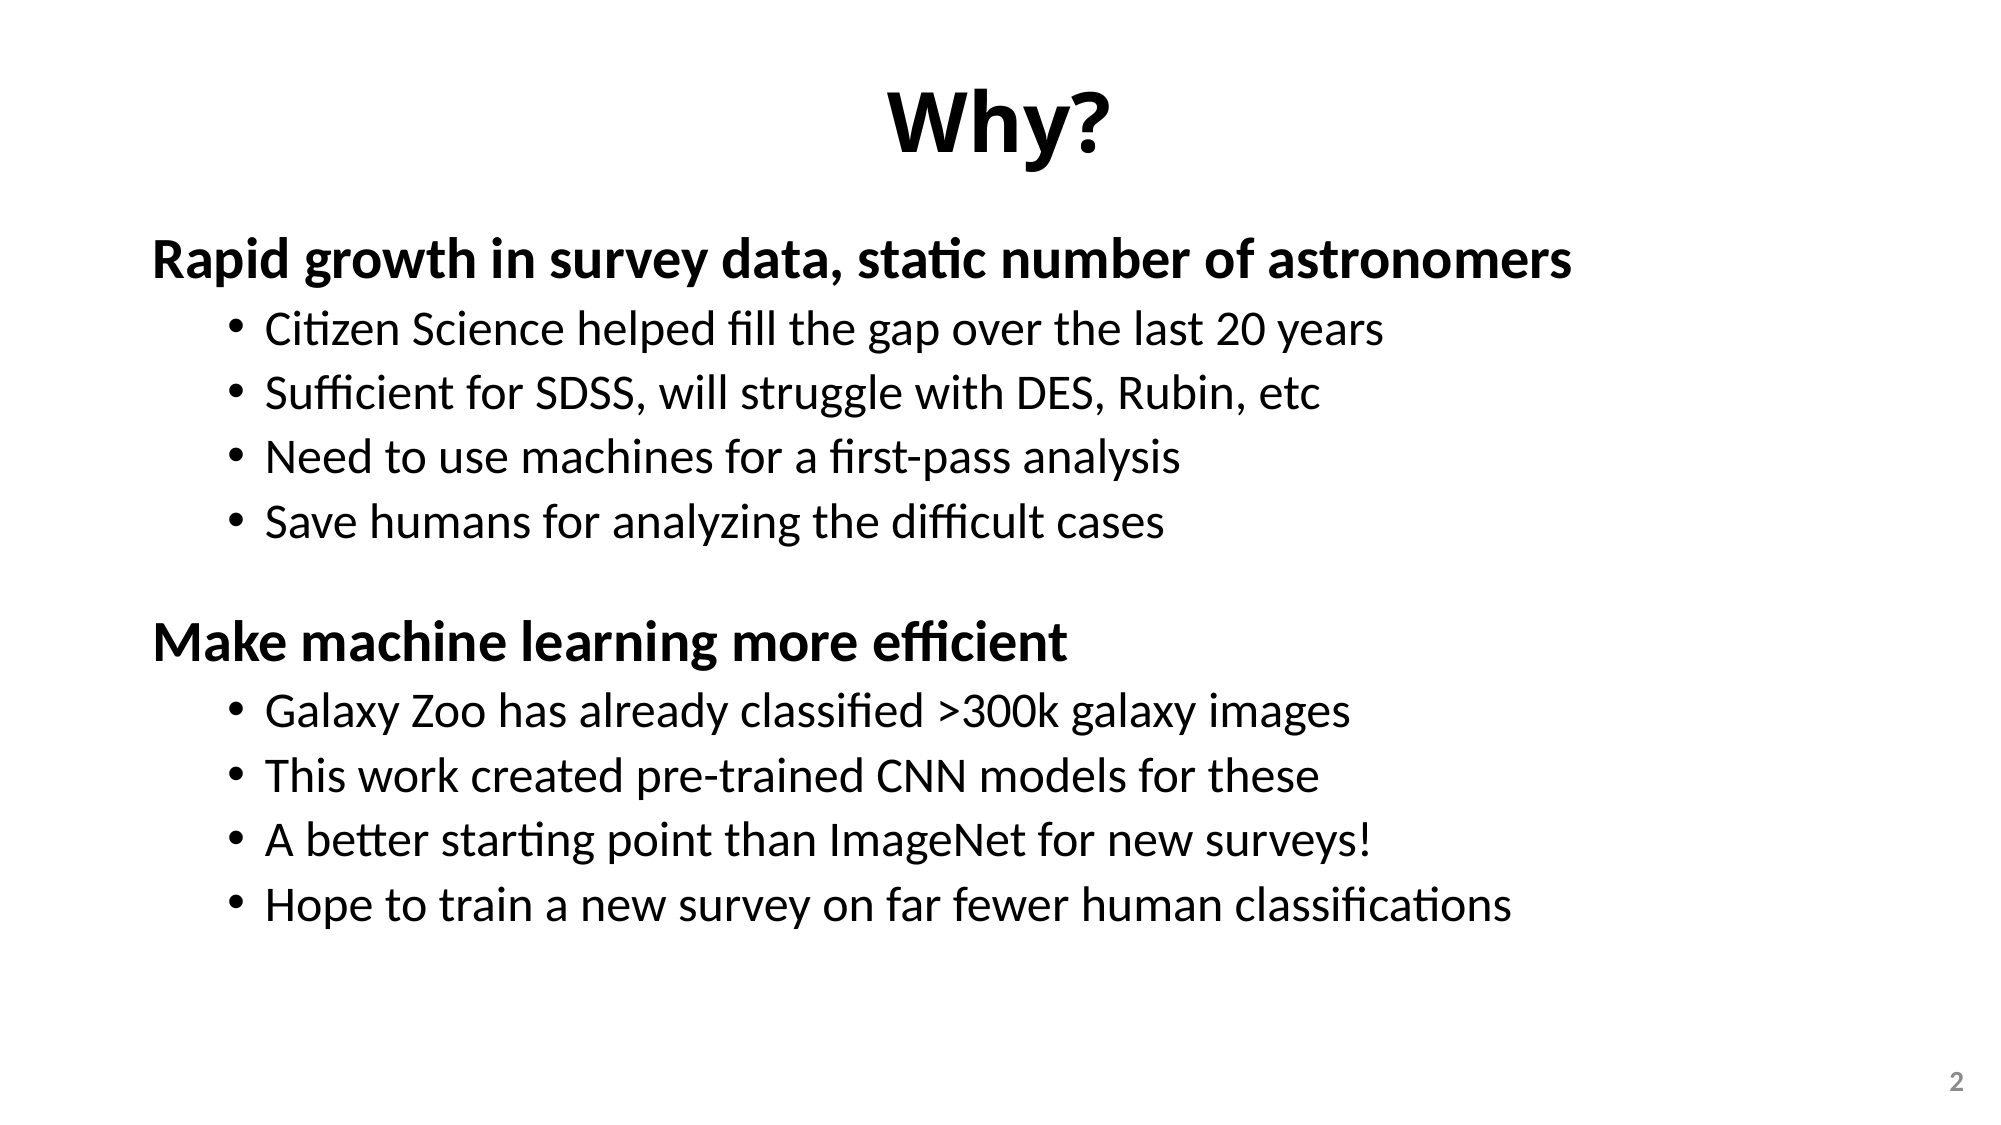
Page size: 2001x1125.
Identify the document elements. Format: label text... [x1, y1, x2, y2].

list Rapid growth in survey data, static number of astronomers Citizen Science helped fill the gap over the last 20 years Sufficient for SDSS, will struggle with DES, Rubin, etc Need to use machines for a first-pass analysis Save humans for analyzing the difficult cases Make machine learning more efficient Galaxy Zoo has already classified >300k galaxy images This work created pre-trained CNN models for these A better starting point than ImageNet for new surveys! Hope to train a new survey on far fewer human classifications [137, 220, 1863, 1014]
slide_number 2 [1529, 1049, 1979, 1110]
title Why? [137, 59, 1863, 193]
